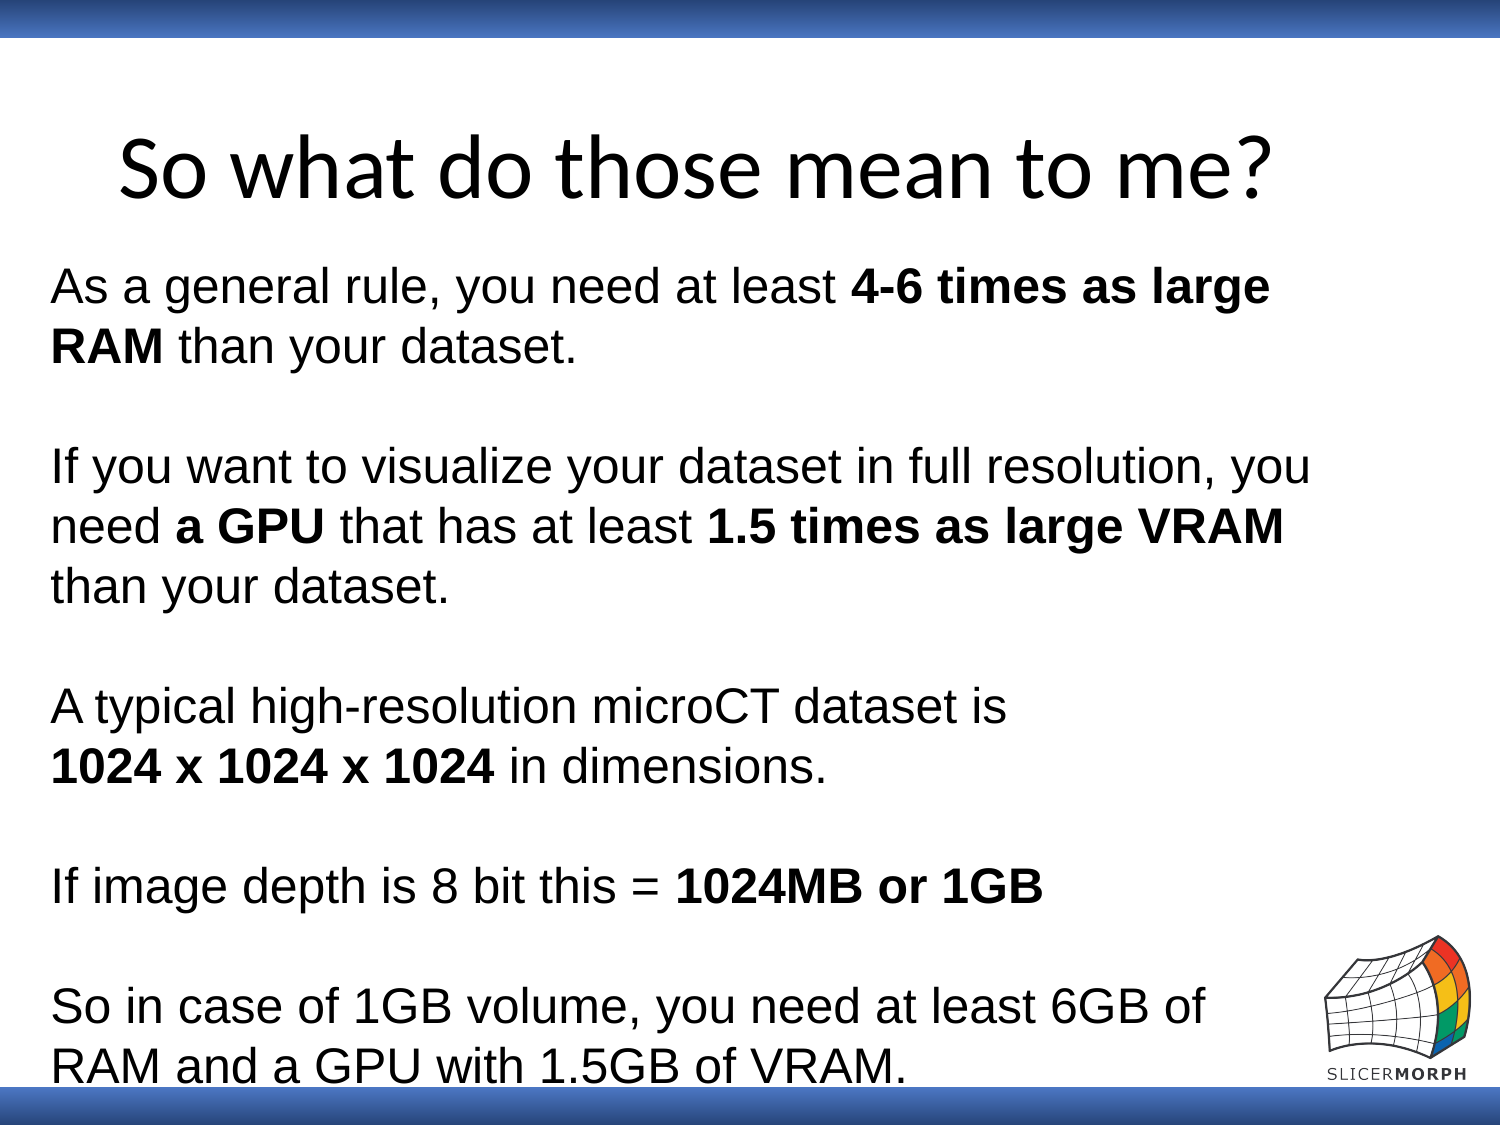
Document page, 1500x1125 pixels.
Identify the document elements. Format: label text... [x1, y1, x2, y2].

title So what do those mean to me? [103, 59, 1397, 278]
text_box As a general rule, you need at least 4-6 times as large RAM than your dataset. If you want to visualize your dataset in full resolution, you need a GPU that has at least 1.5 times as large VRAM than your dataset. A typical high-resolution microCT dataset is 1024 x 1024 x 1024 in dimensions. If image depth is 8 bit this = 1024MB or 1GB So in case of 1GB volume, you need at least 6GB of RAM and a GPU with 1.5GB of VRAM. [35, 245, 1344, 1101]
picture [1344, 927, 1500, 1087]
